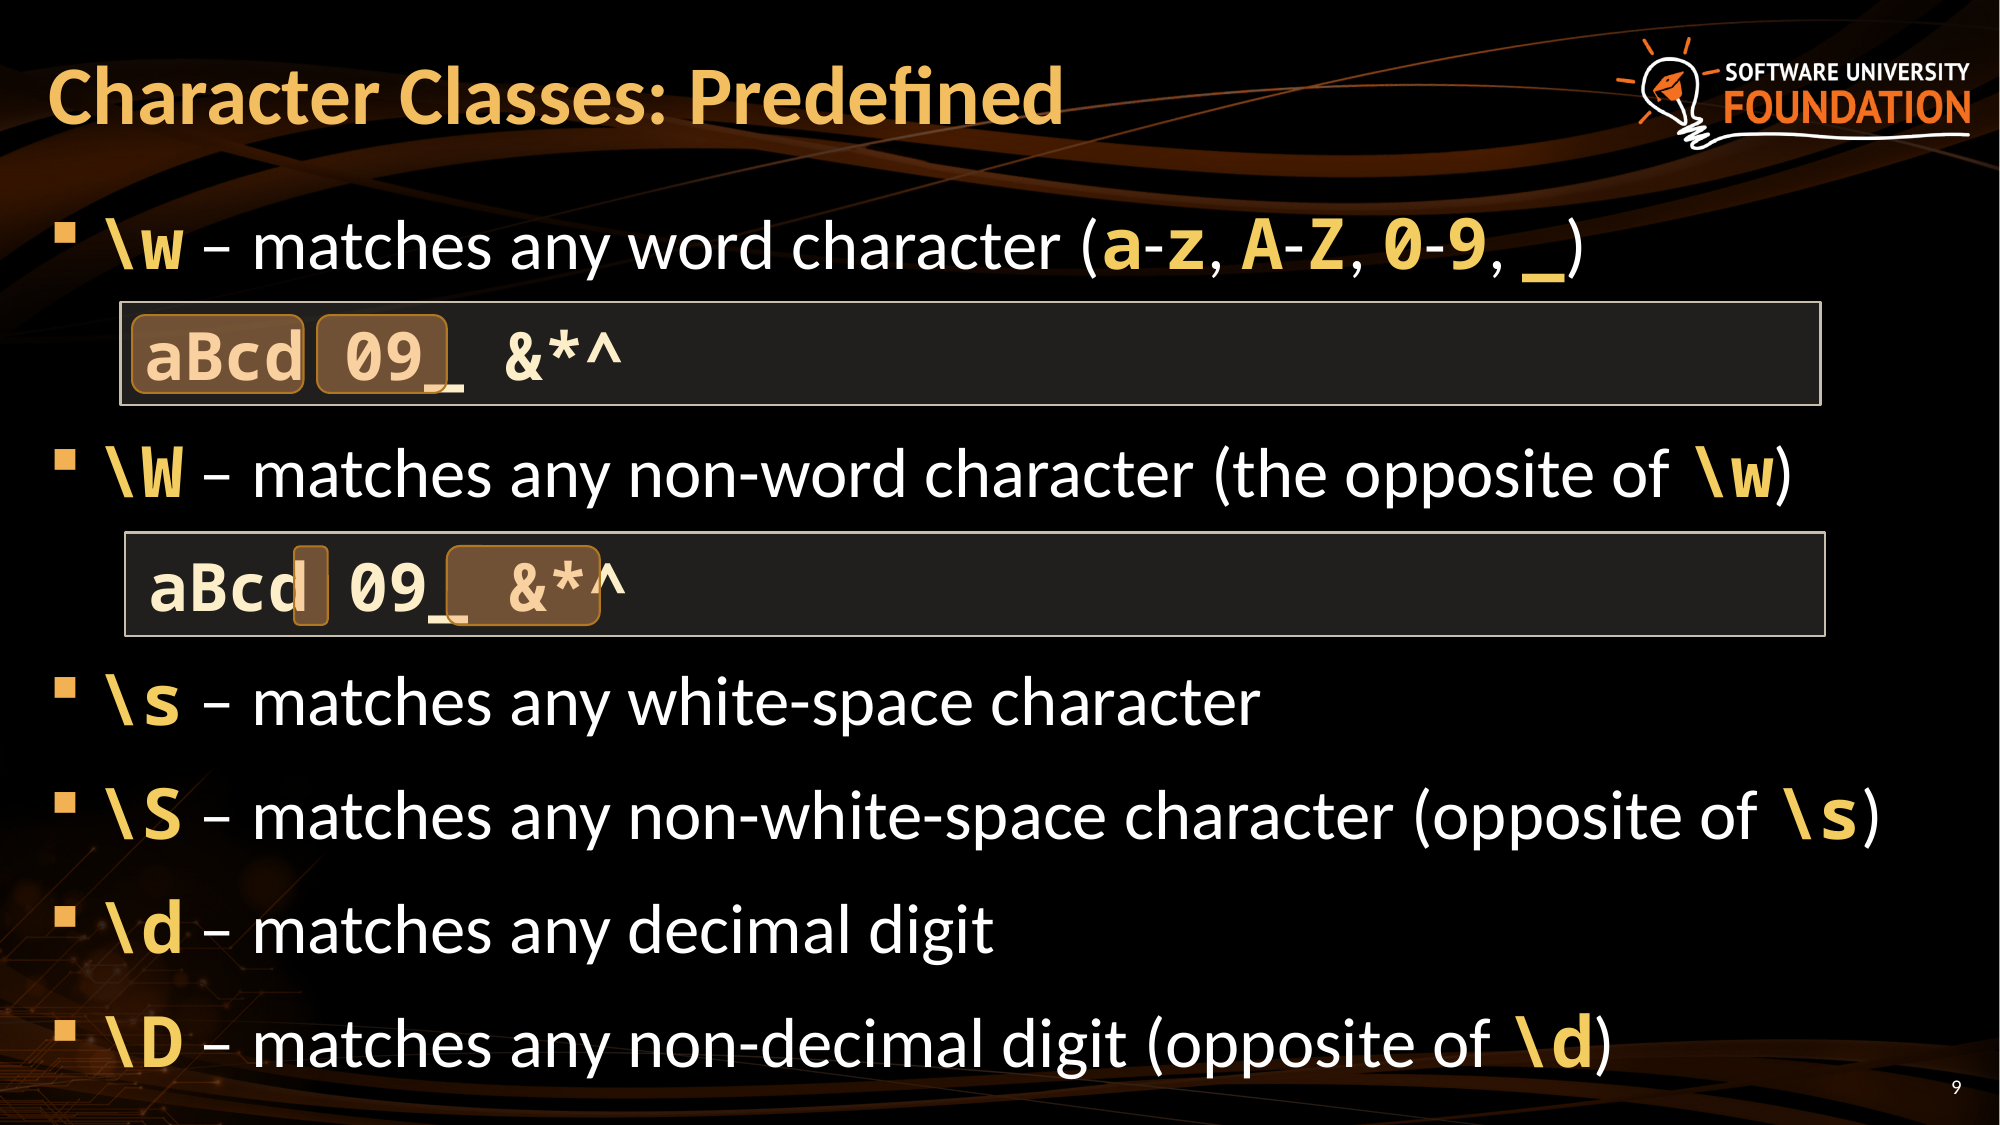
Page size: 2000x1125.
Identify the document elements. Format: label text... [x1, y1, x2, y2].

text_box [445, 544, 601, 627]
list \w – matches any word character (a-z, A-Z, 0-9, _) \W – matches any non-word character (the opposite of \w) \s – matches any white-space character \S – matches any non-white-space character (opposite of \s) \d – matches any decimal digit \D – matches any non-decimal digit (opposite of \d) [31, 188, 1968, 1103]
title Character Classes: Predefined [30, 6, 1602, 189]
text_box [316, 314, 448, 394]
text_box [131, 314, 305, 394]
picture [0, 0, 2000, 1125]
text_box aBcd 09_ &*^ [124, 532, 1825, 637]
text_box aBcd 09_ &*^ [120, 301, 1821, 406]
text_box [293, 545, 329, 626]
